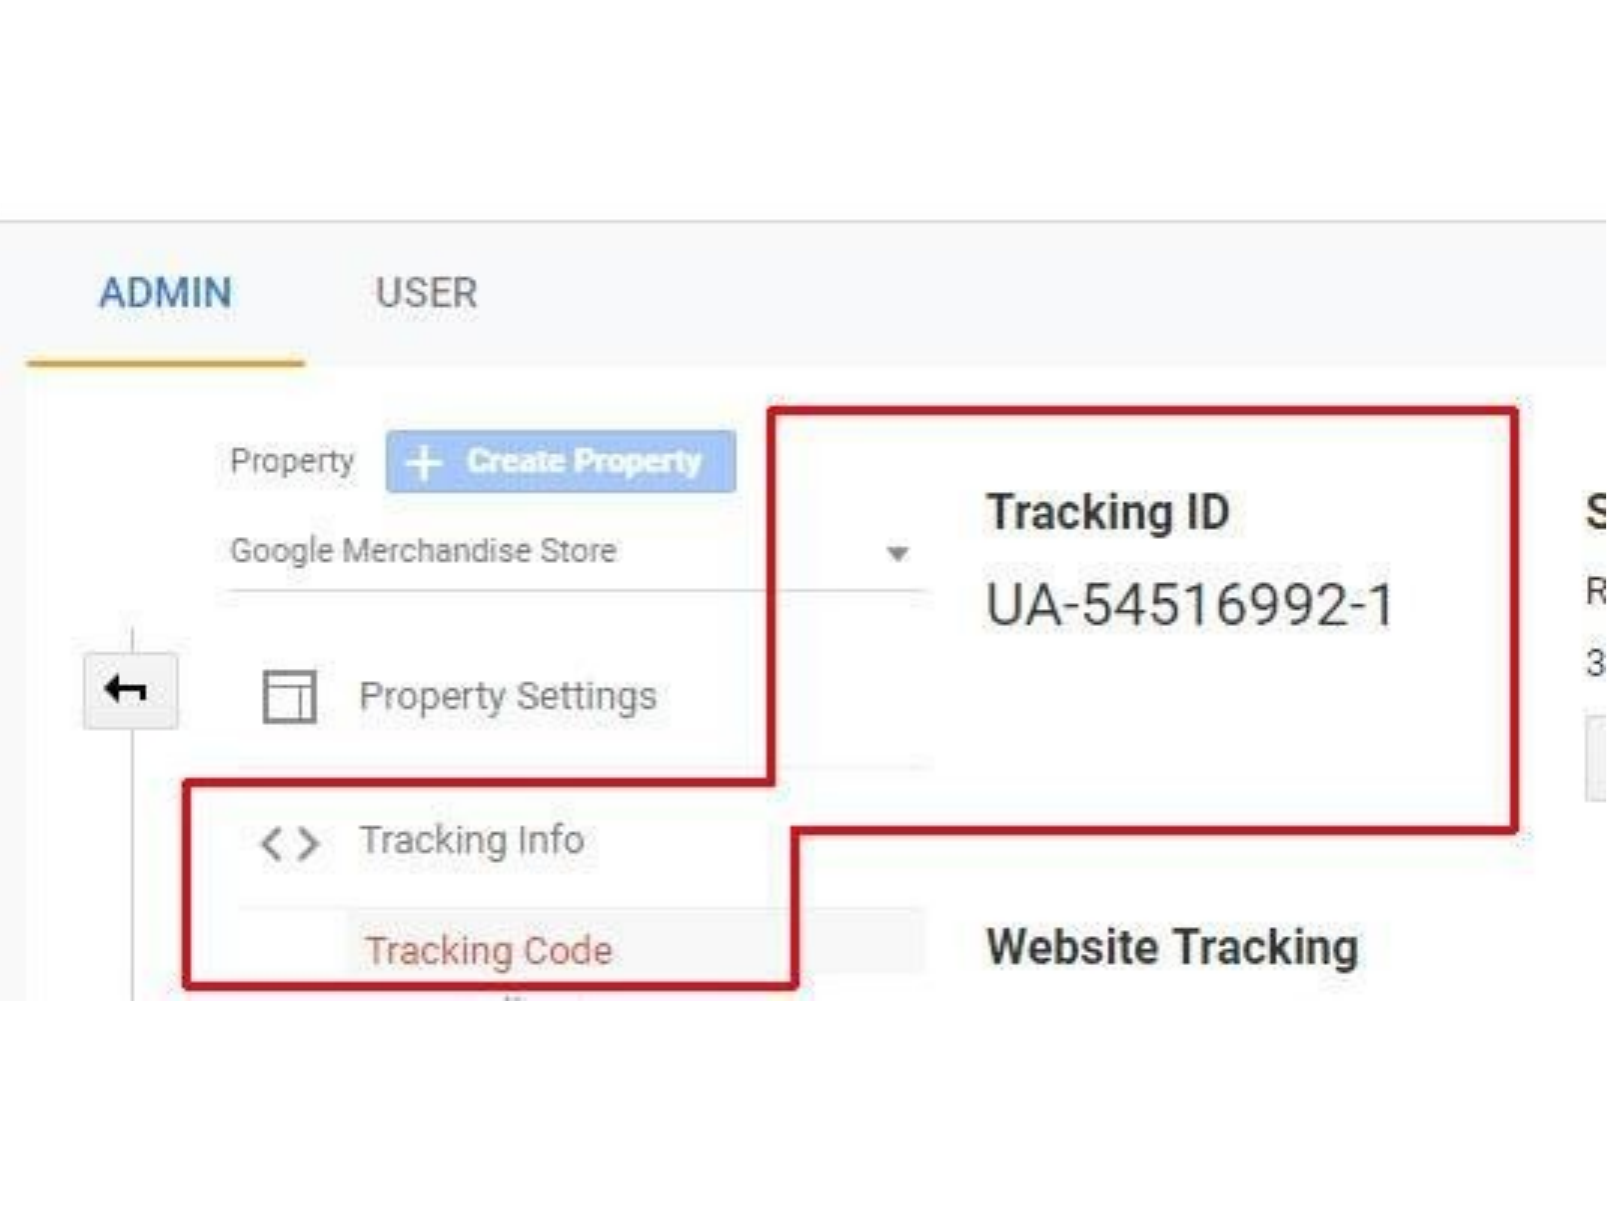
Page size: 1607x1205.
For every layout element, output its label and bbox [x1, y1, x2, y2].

picture [0, 203, 1607, 1002]
